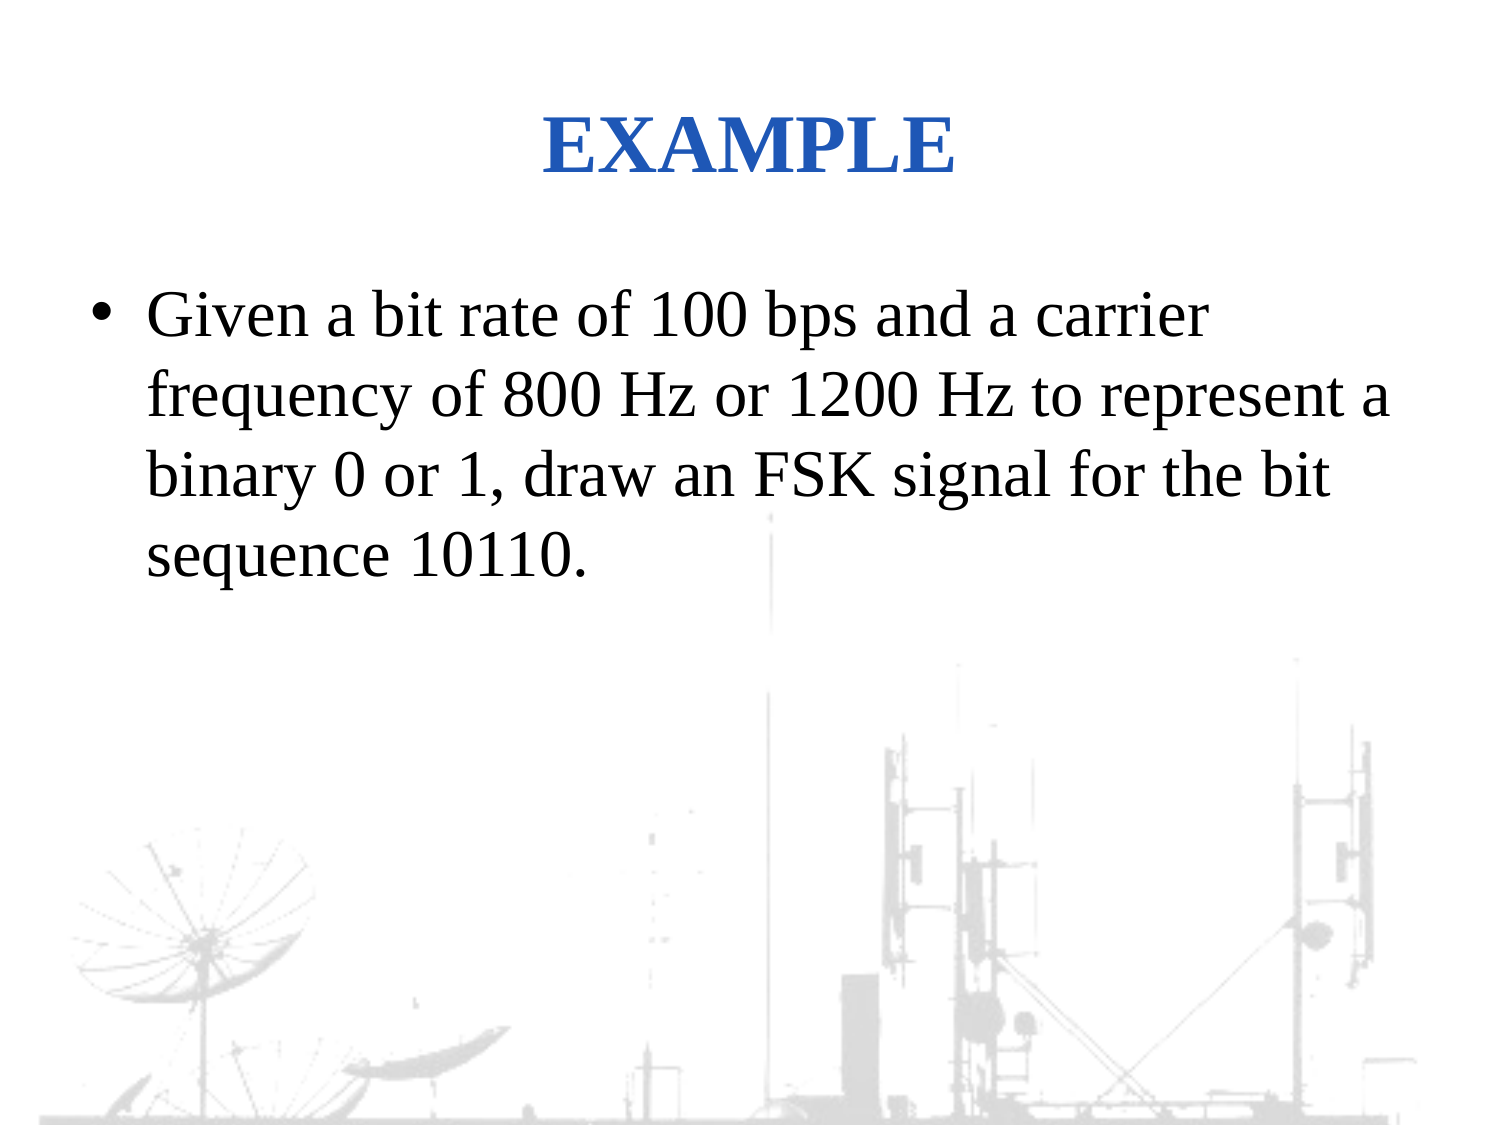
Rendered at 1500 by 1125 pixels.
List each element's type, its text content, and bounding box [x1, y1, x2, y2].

list Given a bit rate of 100 bps and a carrier frequency of 800 Hz or 1200 Hz to represent a binary 0 or 1, draw an FSK signal for the bit sequence 10110. [75, 262, 1425, 1005]
title Example [75, 45, 1425, 233]
